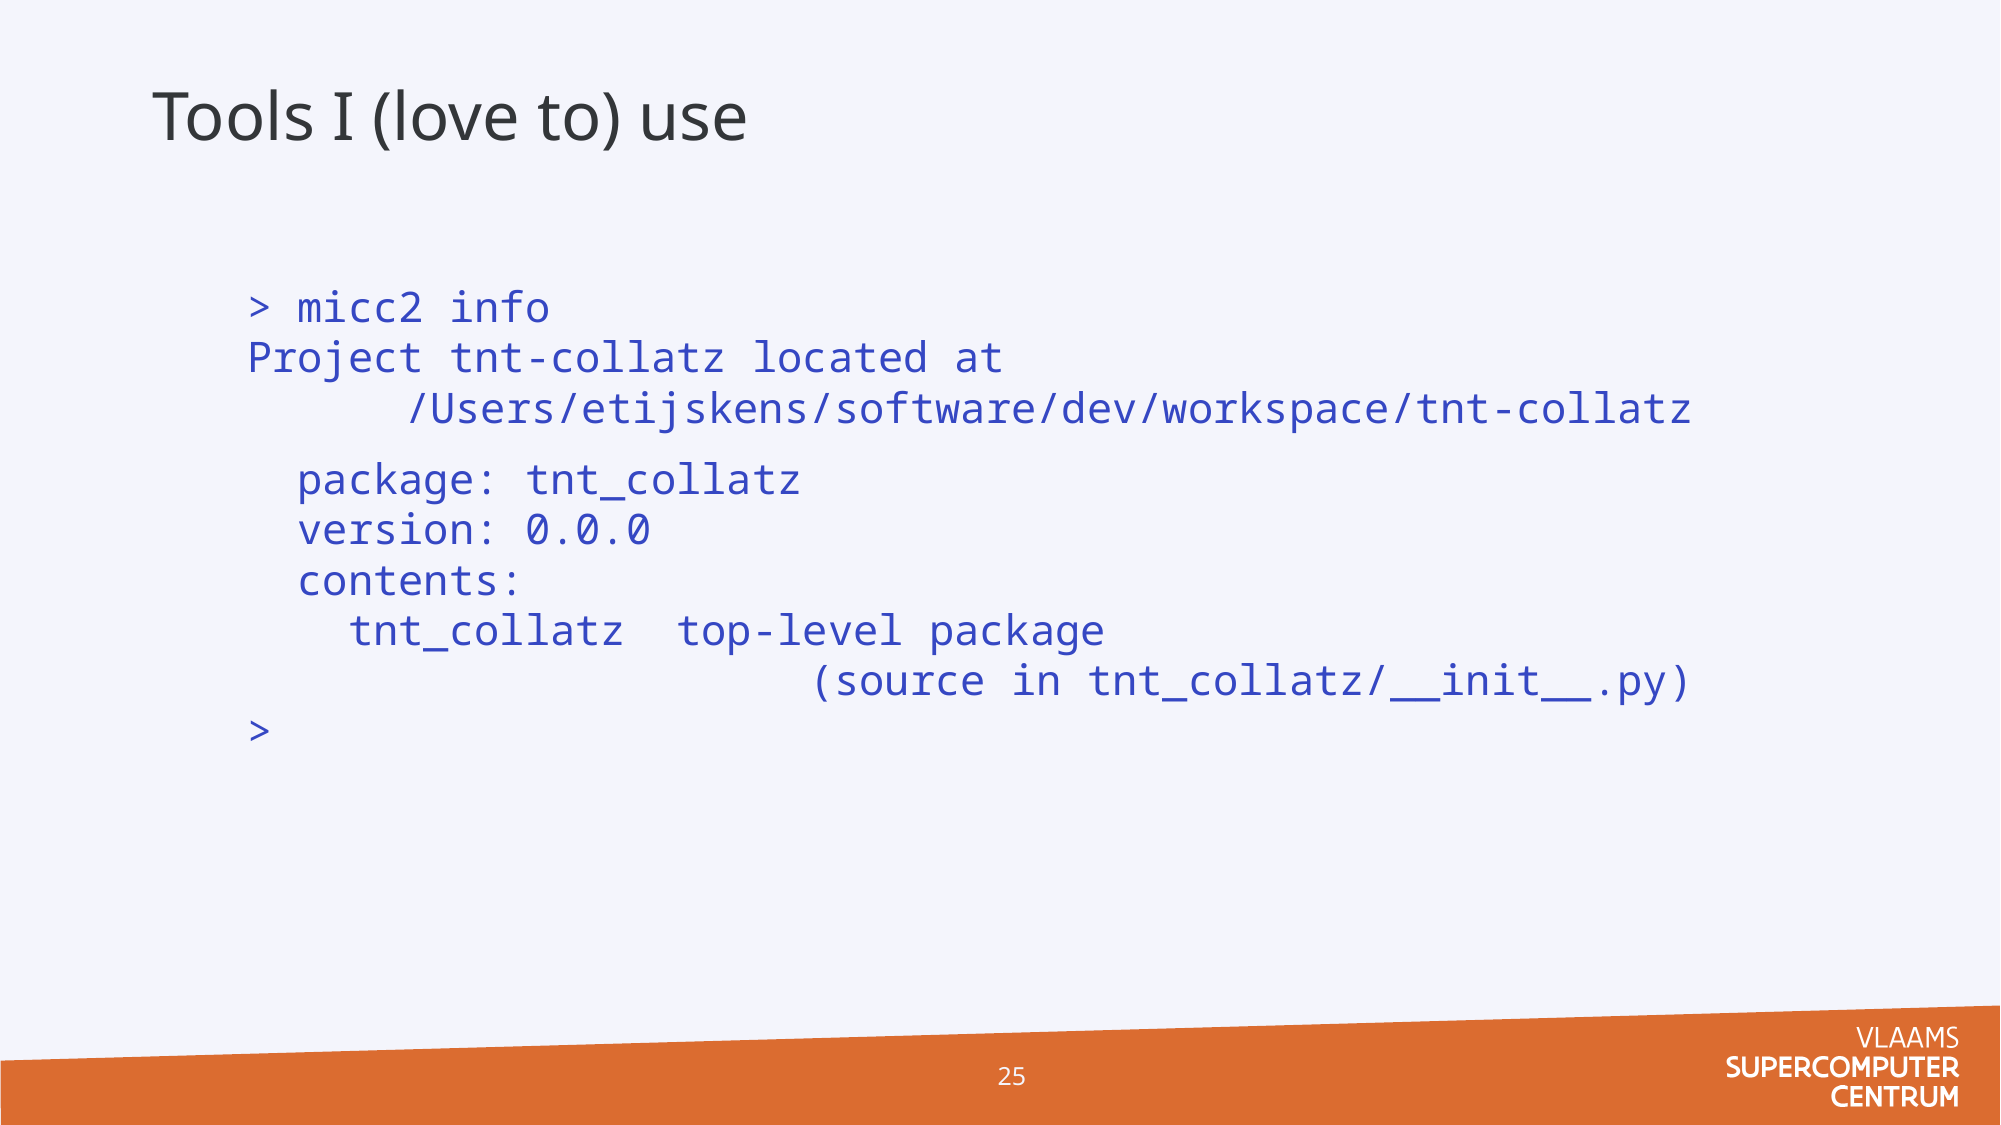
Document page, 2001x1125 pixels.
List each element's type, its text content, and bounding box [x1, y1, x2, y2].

title Tools I (love to) use [137, 75, 1863, 178]
slide_number 25 [958, 1047, 1042, 1108]
picture [1725, 1021, 1960, 1117]
list > micc2 info Project tnt-collatz located at /Users/etijskens/software/dev/workspace/tnt-collatz package: tnt_collatz version: 0.0.0 contents: tnt_collatz top-level package (source in tnt_collatz/__init__.py) > [137, 201, 1863, 962]
